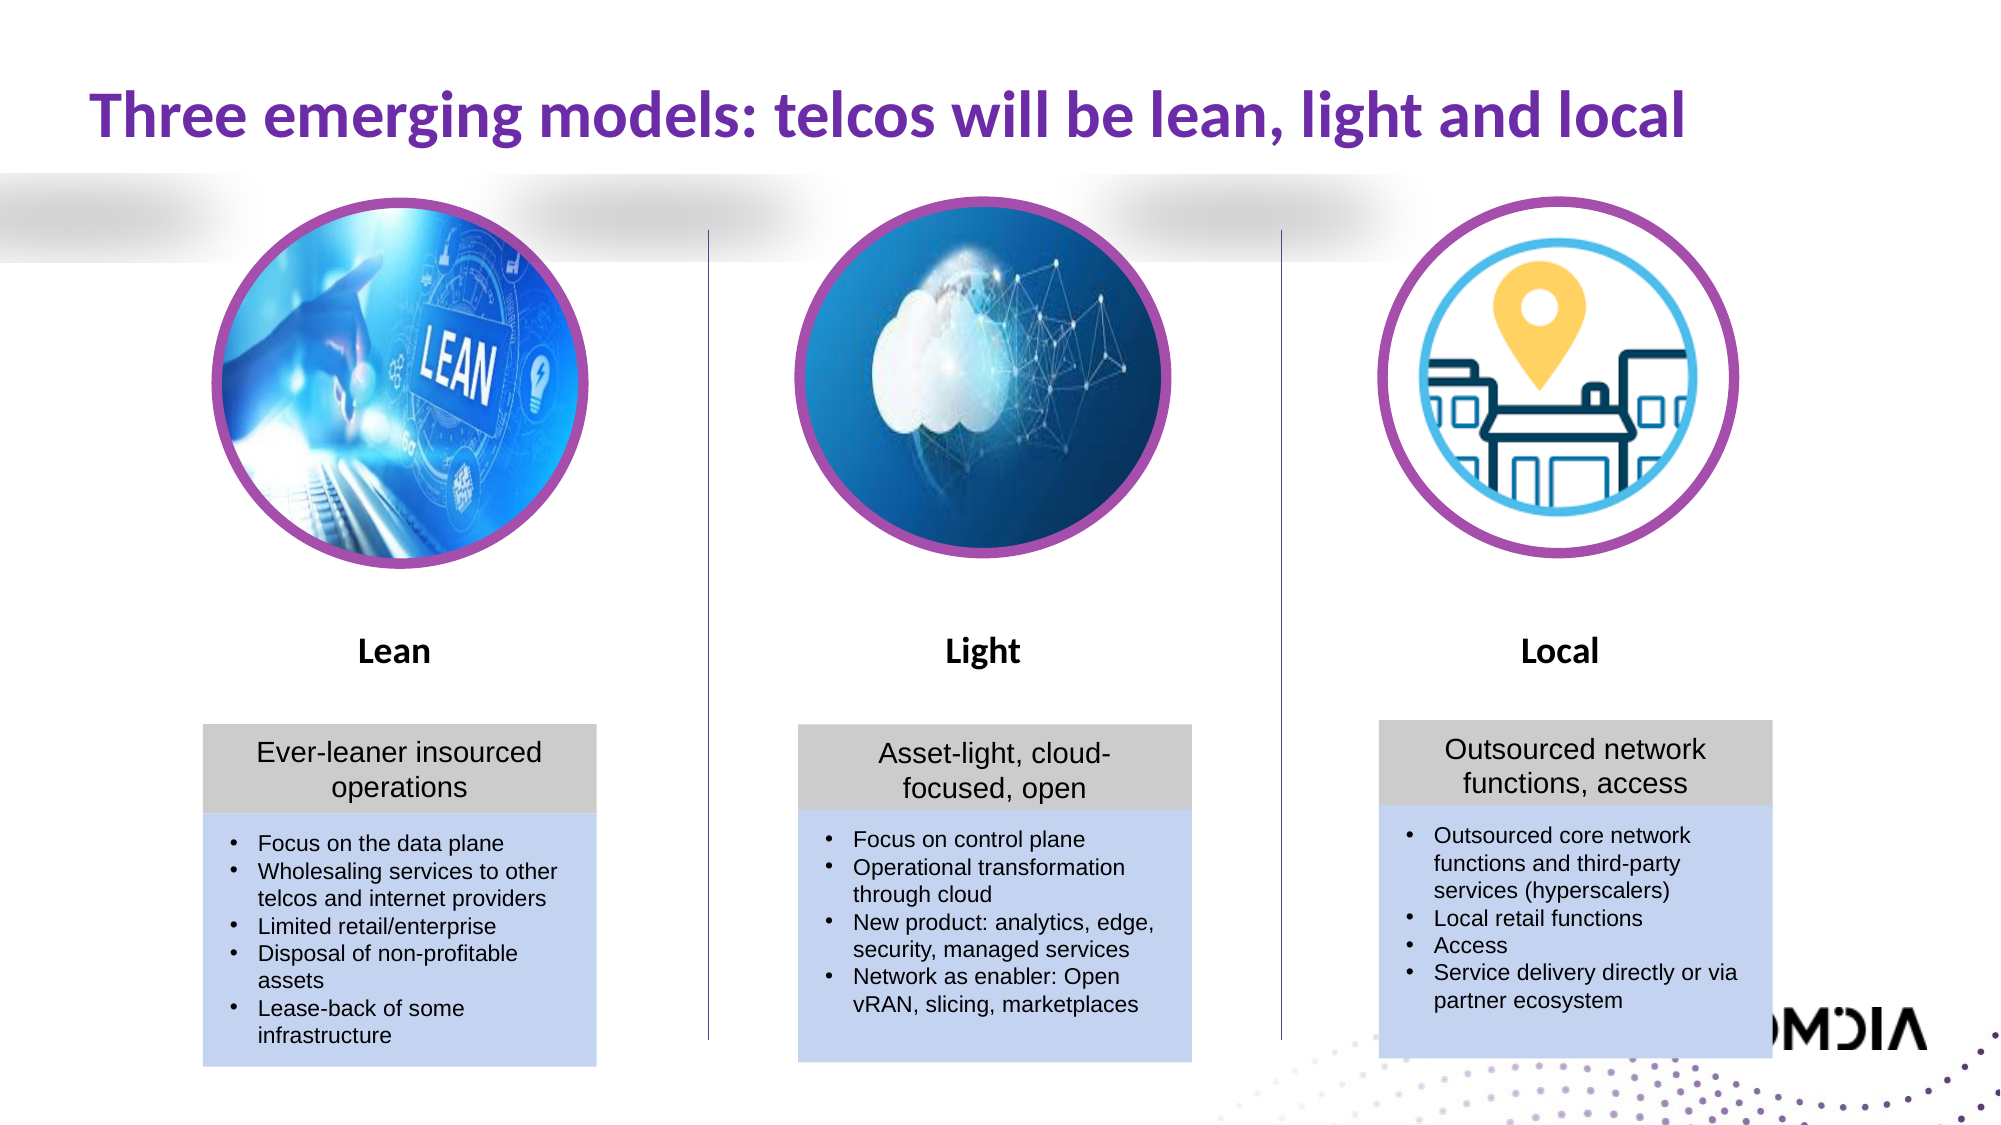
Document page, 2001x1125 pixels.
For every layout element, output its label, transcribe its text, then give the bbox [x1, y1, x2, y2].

text_box Focus on control plane Operational transformation through cloud New product: analytics, edge, security, managed services Network as enabler: Open vRAN, slicing, marketplaces [810, 817, 1200, 1052]
text_box Focus on the data plane Wholesaling services to other telcos and internet providers Limited retail/enterprise Disposal of non-profitable assets Lease-back of some infrastructure [215, 821, 605, 1056]
text_box Outsourced network functions, access [1378, 719, 1774, 804]
text_box [202, 814, 598, 1068]
text_box Light [930, 618, 1037, 678]
text_box Local [1506, 618, 1615, 678]
text_box Asset-light, cloud-focused, open [797, 723, 1193, 808]
text_box Ever-leaner insourced operations [202, 723, 598, 814]
text_box [1378, 804, 1774, 1059]
text_box Outsourced core network functions and third-party services (hyperscalers) Local retail functions Access Service delivery directly or via partner ecosystem [1390, 813, 1781, 1048]
title Three emerging models: telcos will be lean, light and local [75, 75, 1925, 165]
text_box [797, 808, 1193, 1063]
text_box Lean [343, 618, 447, 678]
picture [0, 0, 2001, 1125]
